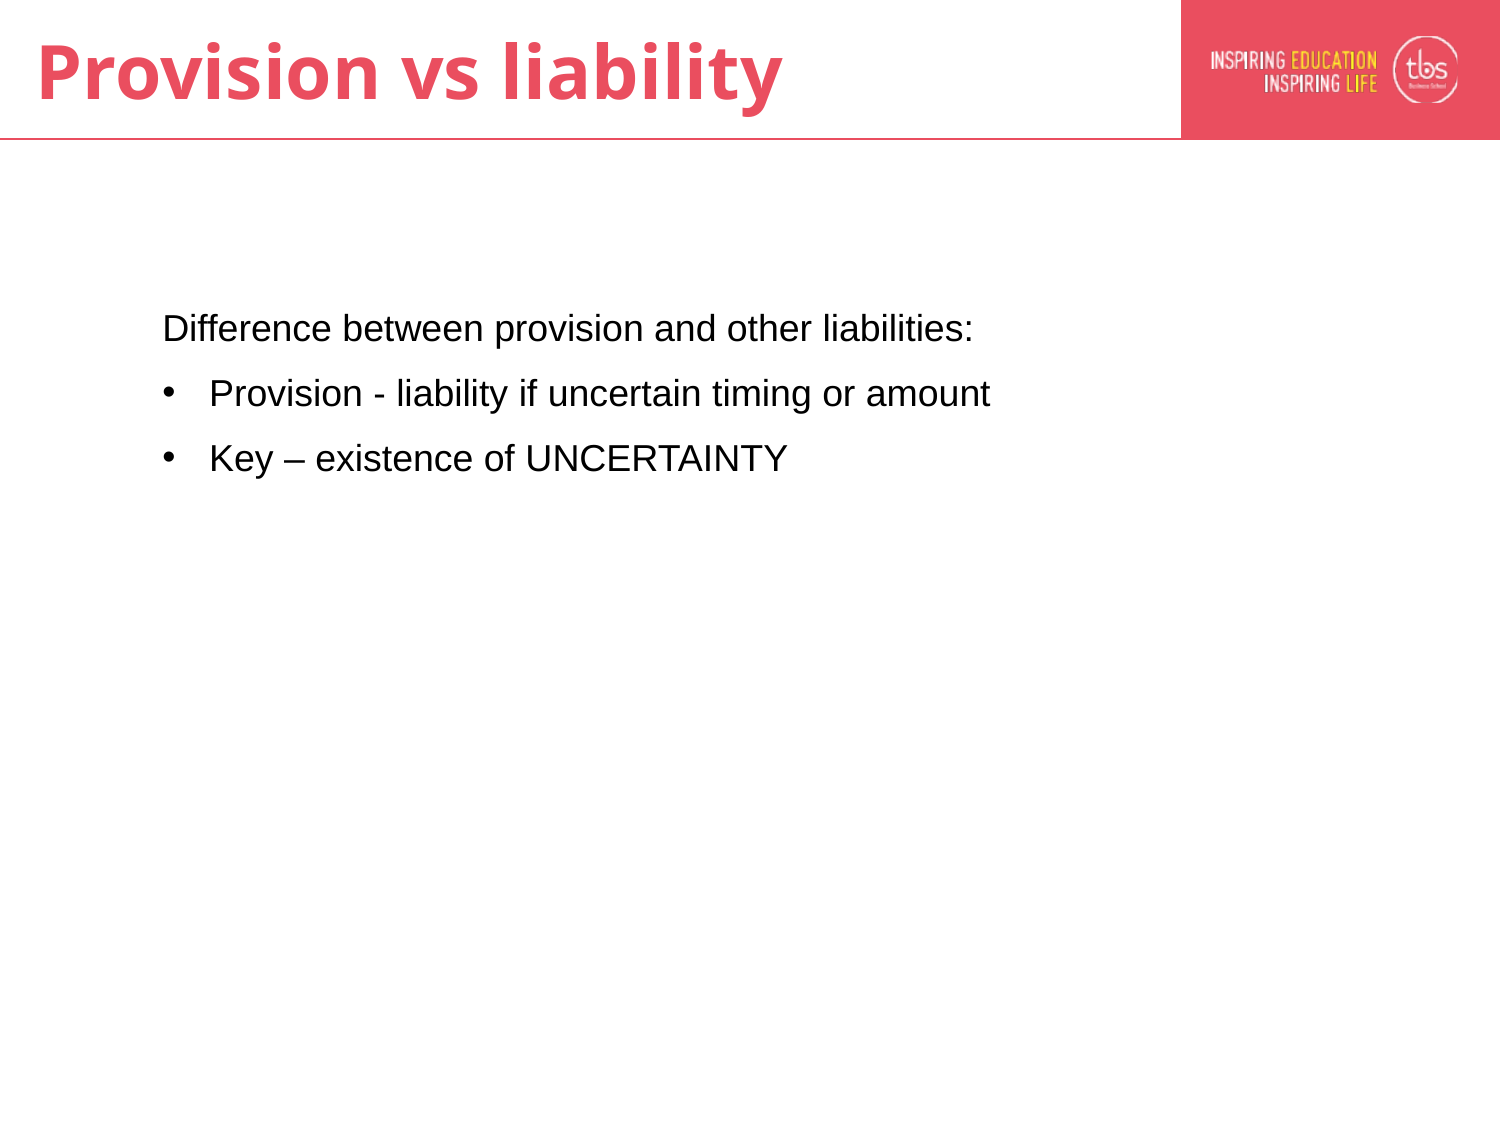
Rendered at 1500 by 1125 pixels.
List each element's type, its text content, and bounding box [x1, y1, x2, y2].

list Difference between provision and other liabilities: Provision - liability if uncertain timing or amount Key – existence of UNCERTAINTY [73, 219, 1427, 1056]
title Provision vs liability [0, 0, 1300, 167]
